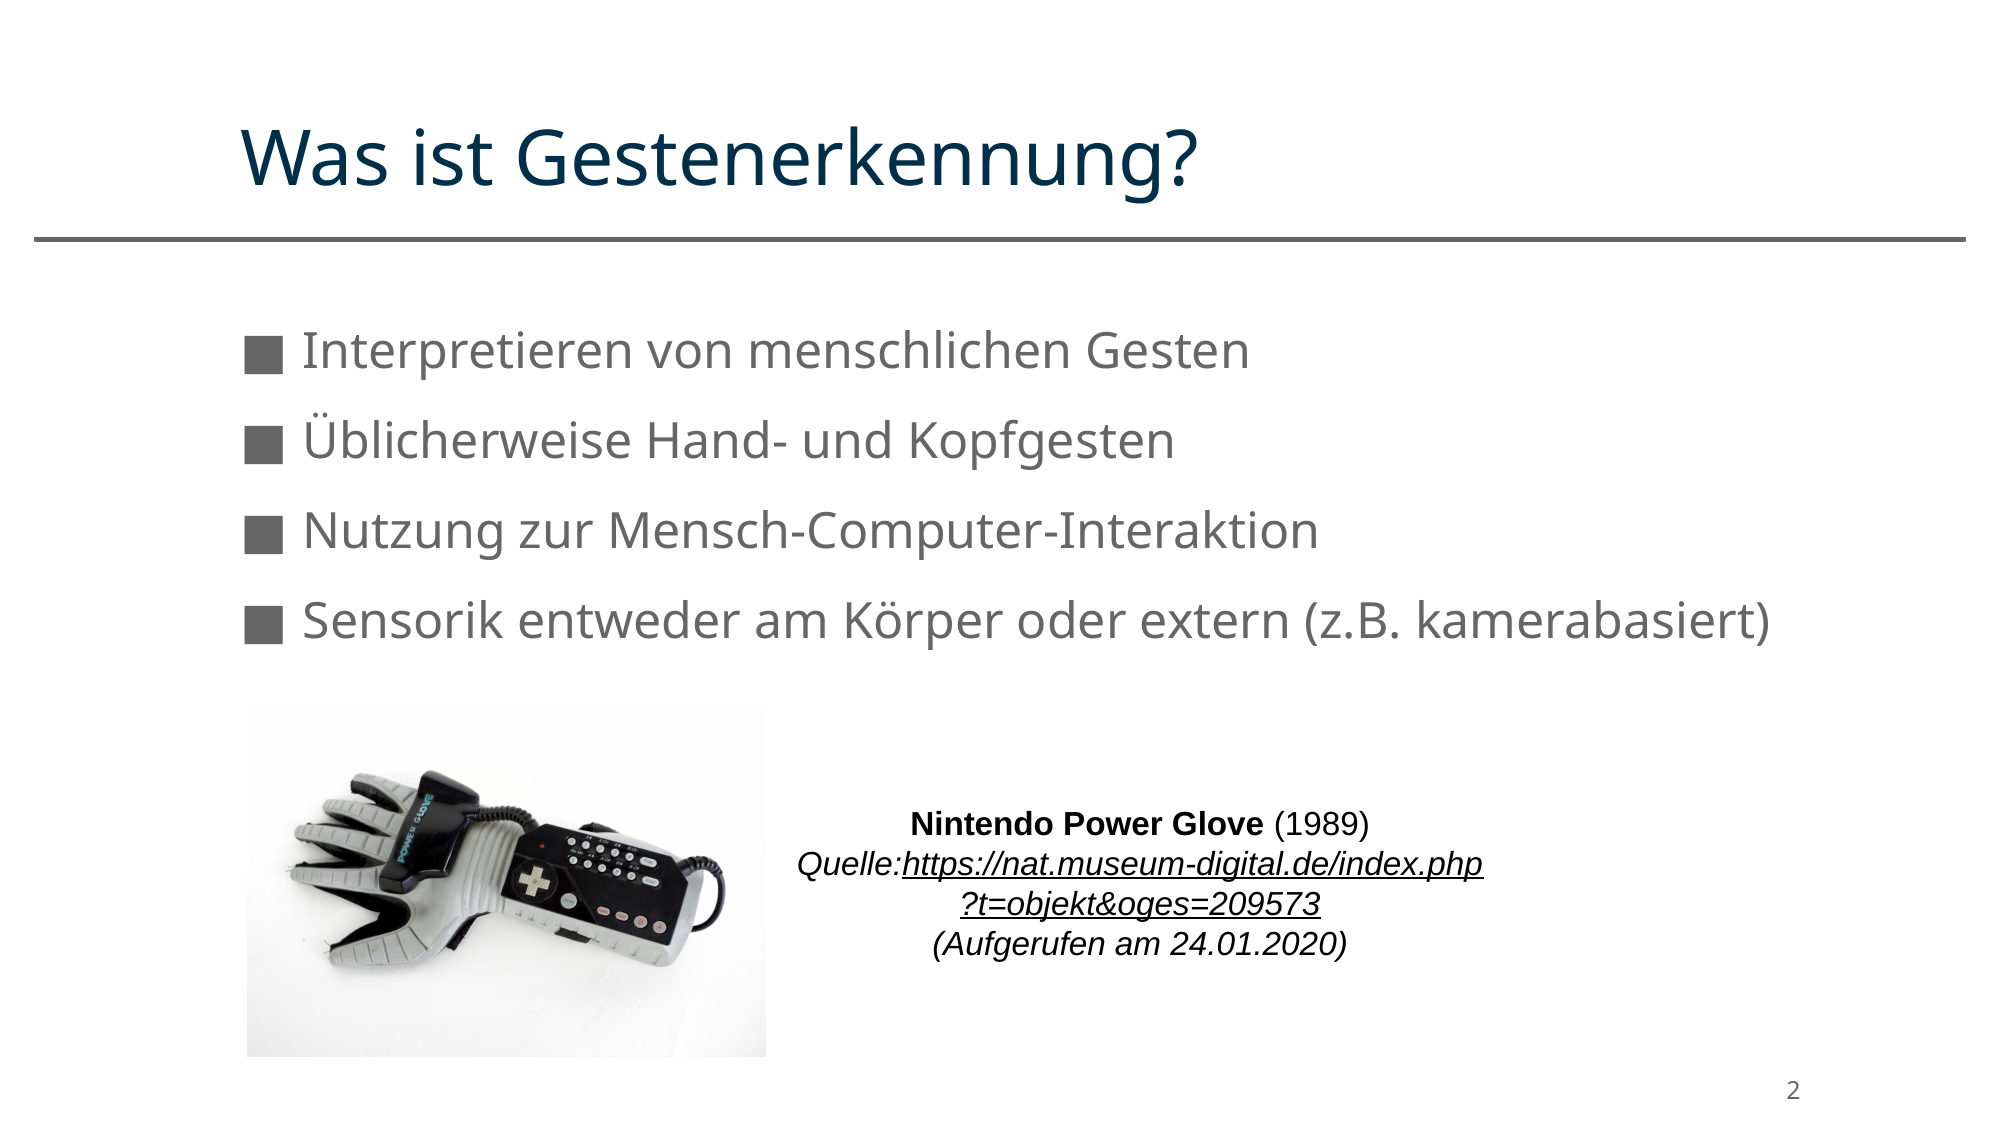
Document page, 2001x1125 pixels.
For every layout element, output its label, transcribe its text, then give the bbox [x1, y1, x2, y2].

title Was ist Gestenerkennung? [225, 242, 1800, 357]
text_box Nintendo Power Glove (1989) Quelle:https://nat.museum-digital.de/index.php?t=objekt&oges=209573 (Aufgerufen am 24.01.2020) [774, 794, 1506, 970]
picture [247, 707, 766, 1057]
list Interpretieren von menschlichen Gesten Üblicherweise Hand- und Kopfgesten Nutzung zur Mensch-Computer-Interaktion Sensorik entweder am Körper oder extern (z.B. kamerabasiert) [225, 357, 1800, 877]
text_box [34, 237, 1966, 242]
slide_number ‹#› [1553, 1058, 1816, 1125]
title Was ist Gestenerkennung? [225, 112, 1800, 237]
